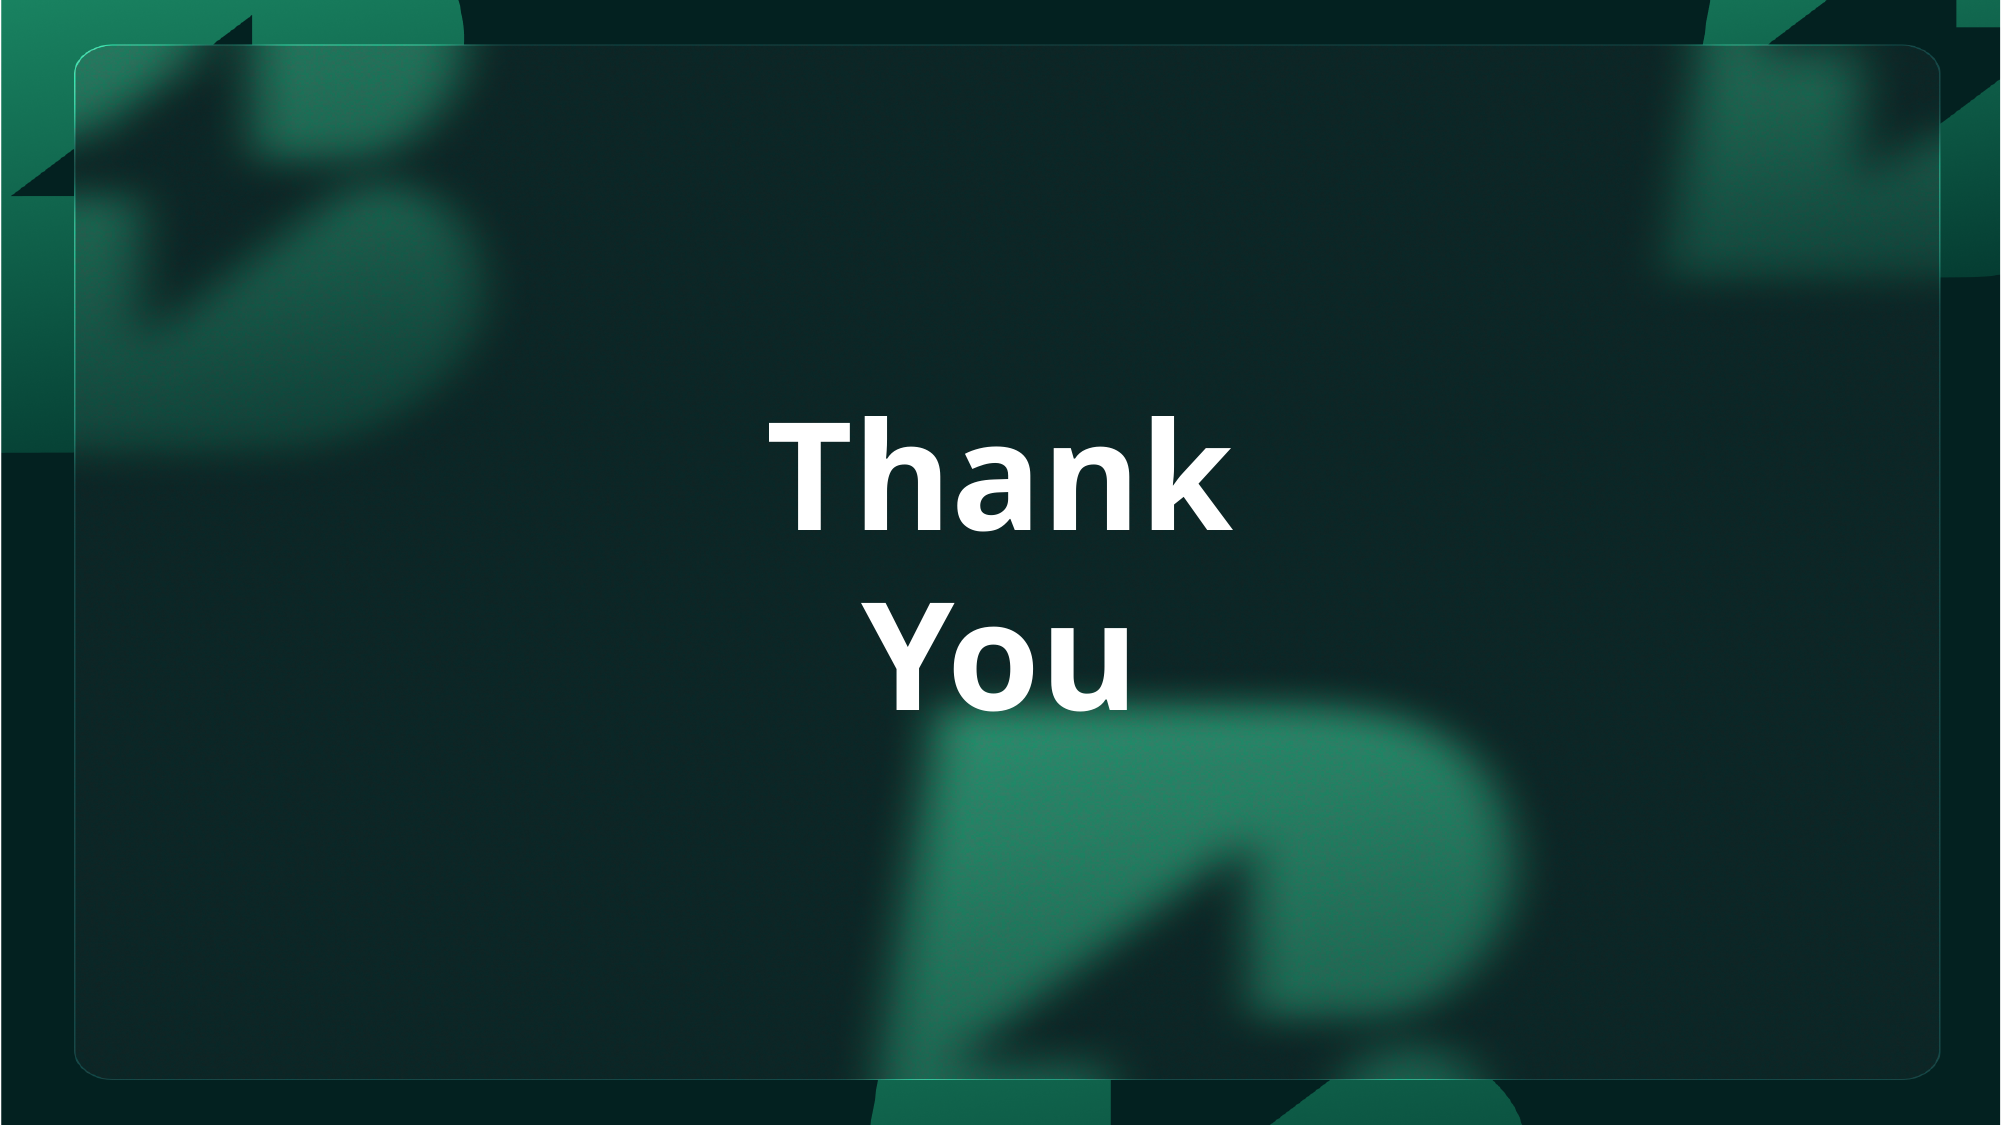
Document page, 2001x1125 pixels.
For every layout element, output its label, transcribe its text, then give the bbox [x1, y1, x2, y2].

text_box Thank You [470, 373, 1530, 748]
picture [0, 0, 2001, 1125]
